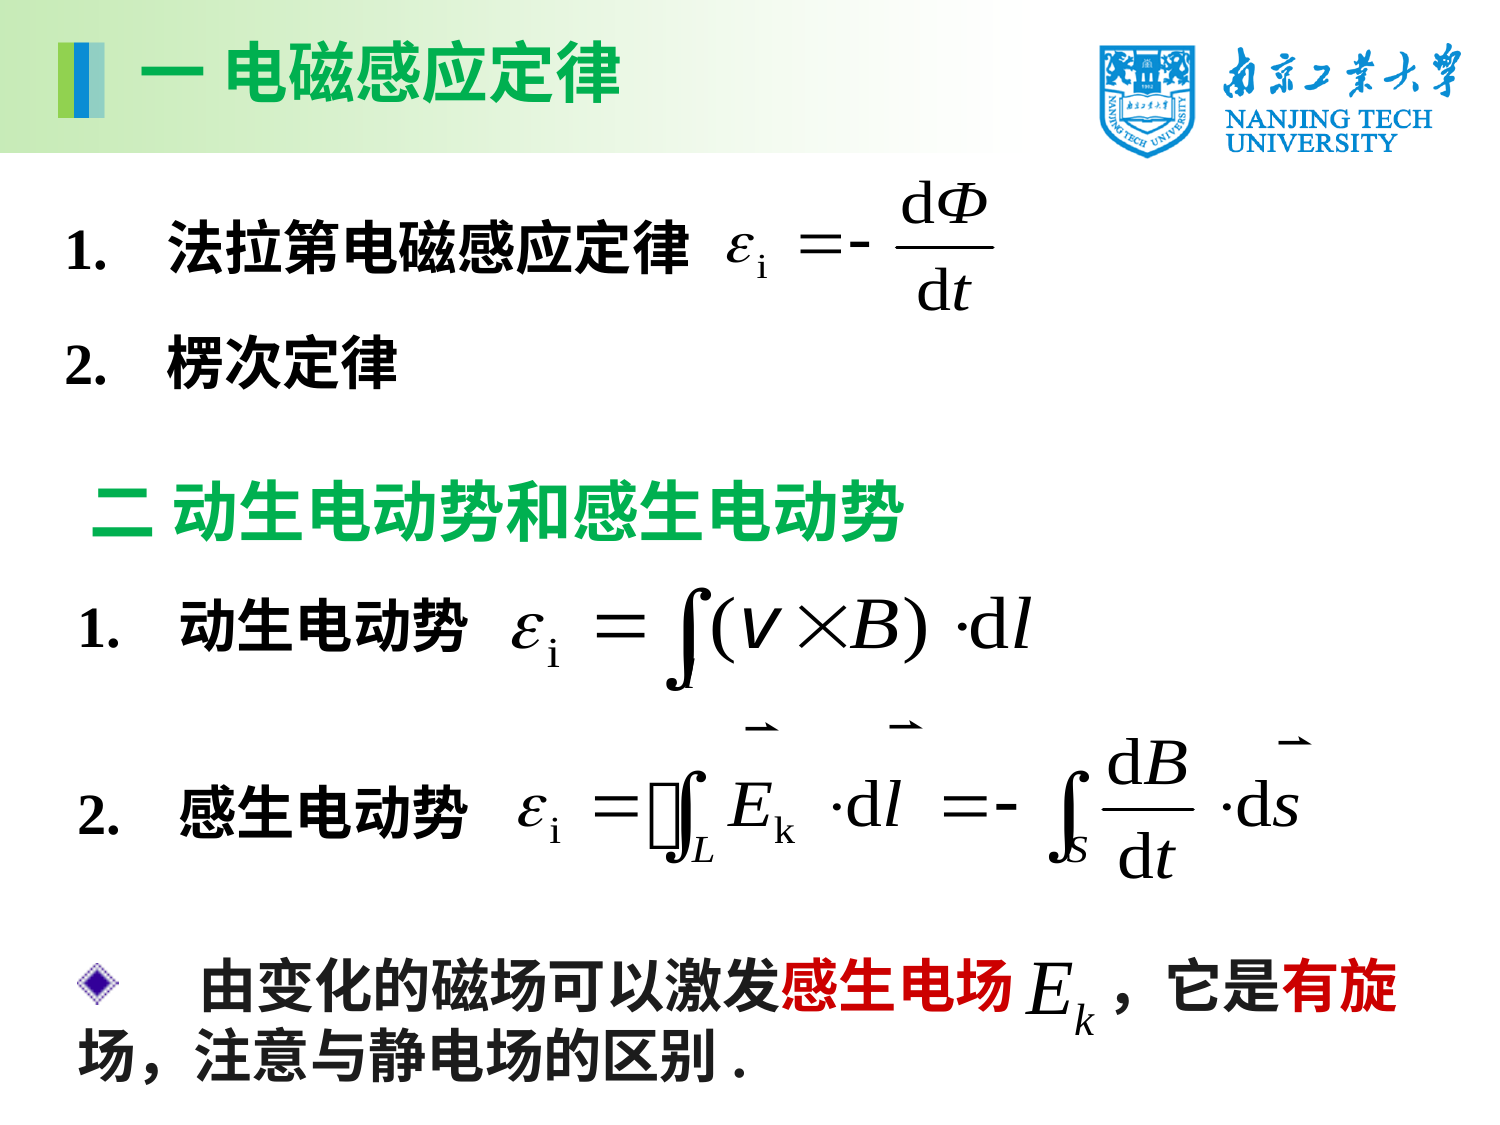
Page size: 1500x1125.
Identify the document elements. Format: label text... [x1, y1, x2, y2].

picture [0, 0, 1500, 1125]
text_box 二 动生电动势和感生电动势 [74, 462, 963, 558]
text_box 一 电磁感应定律 [125, 23, 825, 119]
text_box 1. 动生电动势 [62, 581, 491, 667]
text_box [62, 929, 1463, 1098]
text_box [502, 712, 1326, 896]
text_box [496, 562, 1067, 705]
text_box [49, 163, 1013, 405]
text_box 2. 感生电动势 [62, 769, 497, 854]
